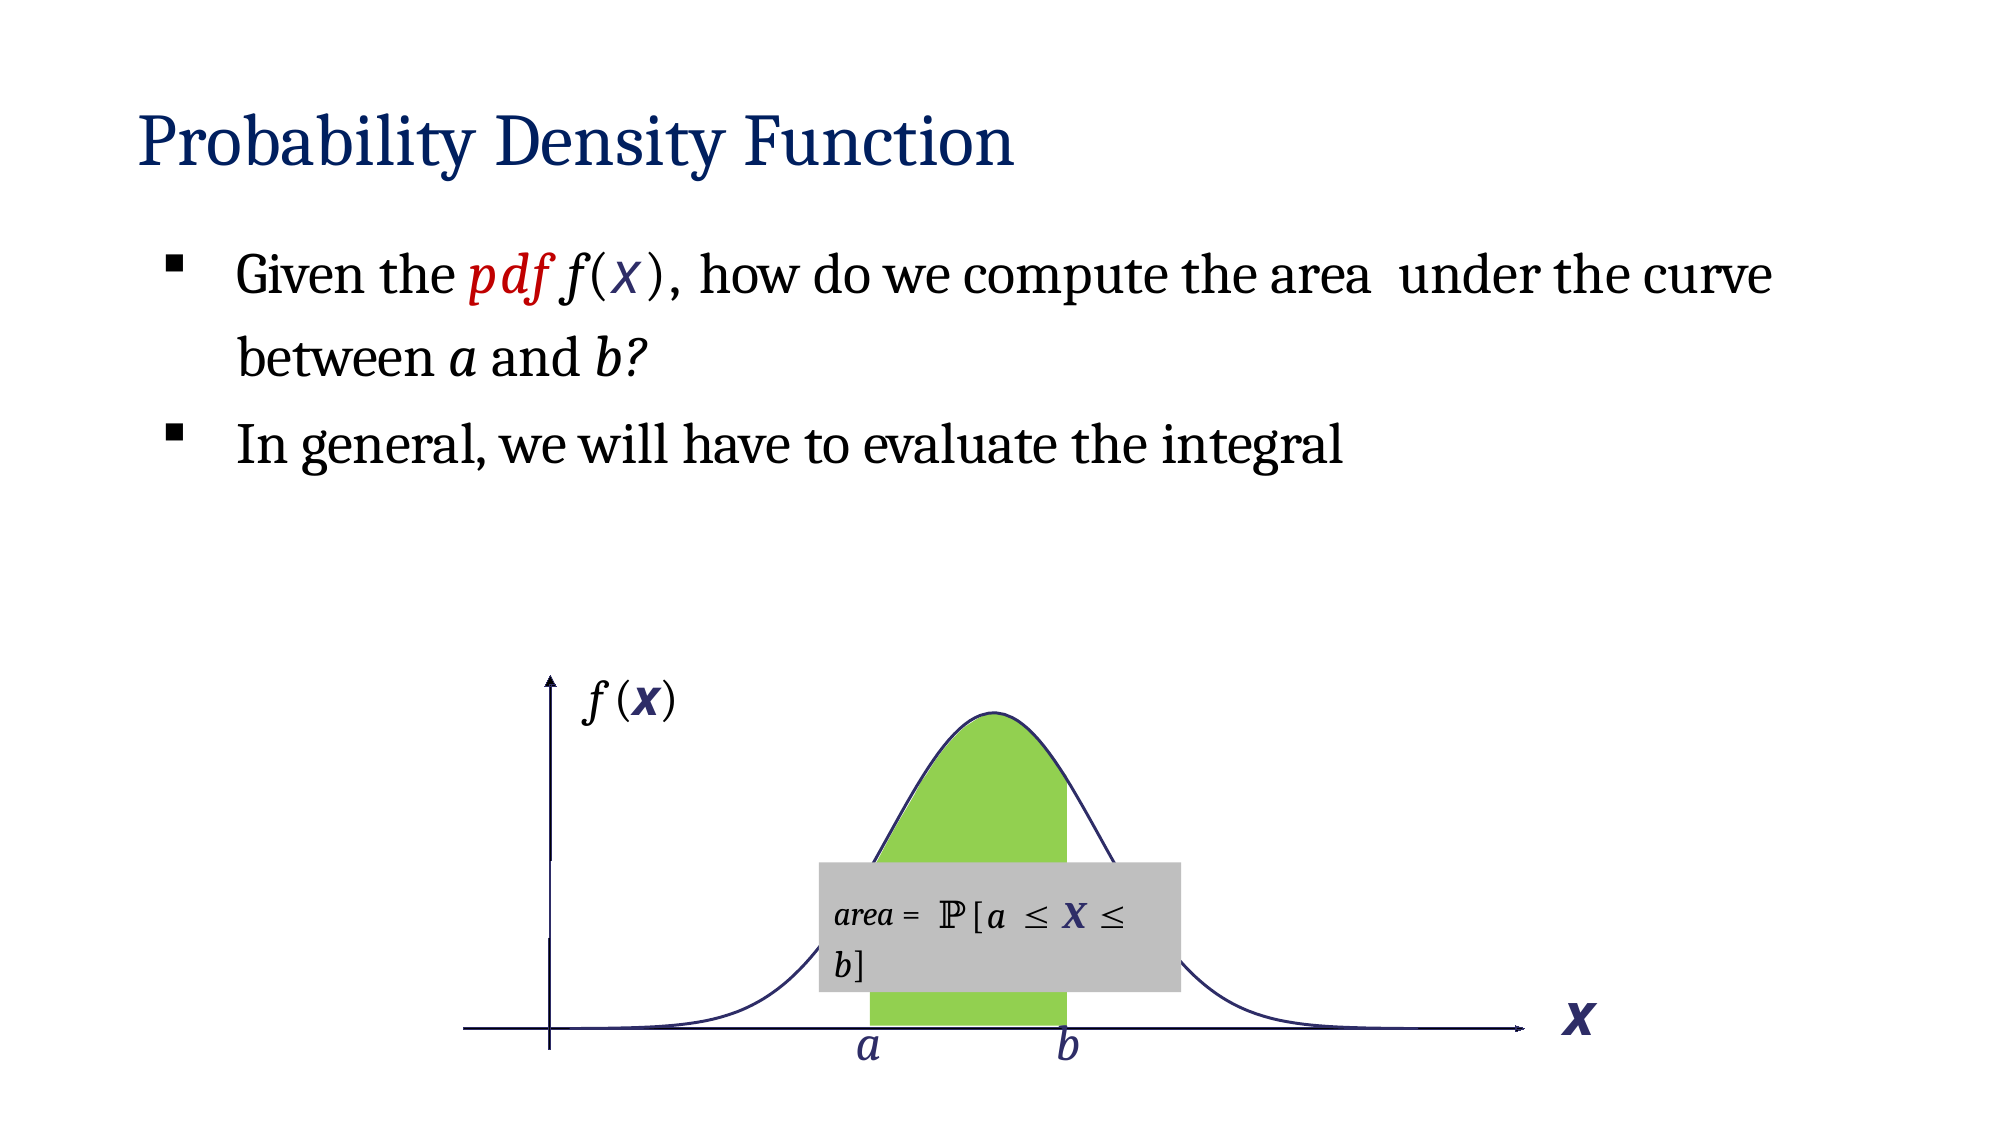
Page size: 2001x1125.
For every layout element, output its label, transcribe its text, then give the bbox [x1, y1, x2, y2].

title Probability Density Function [137, 25, 1863, 230]
list Given the pdf f(x), how do we compute the area under the curve between a and b? In general, we will have to evaluate the integral [137, 230, 1863, 1050]
text_box b [1055, 1050, 1084, 1071]
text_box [463, 712, 1525, 1032]
text_box f (x) [588, 663, 680, 712]
text_box a [855, 1050, 884, 1071]
